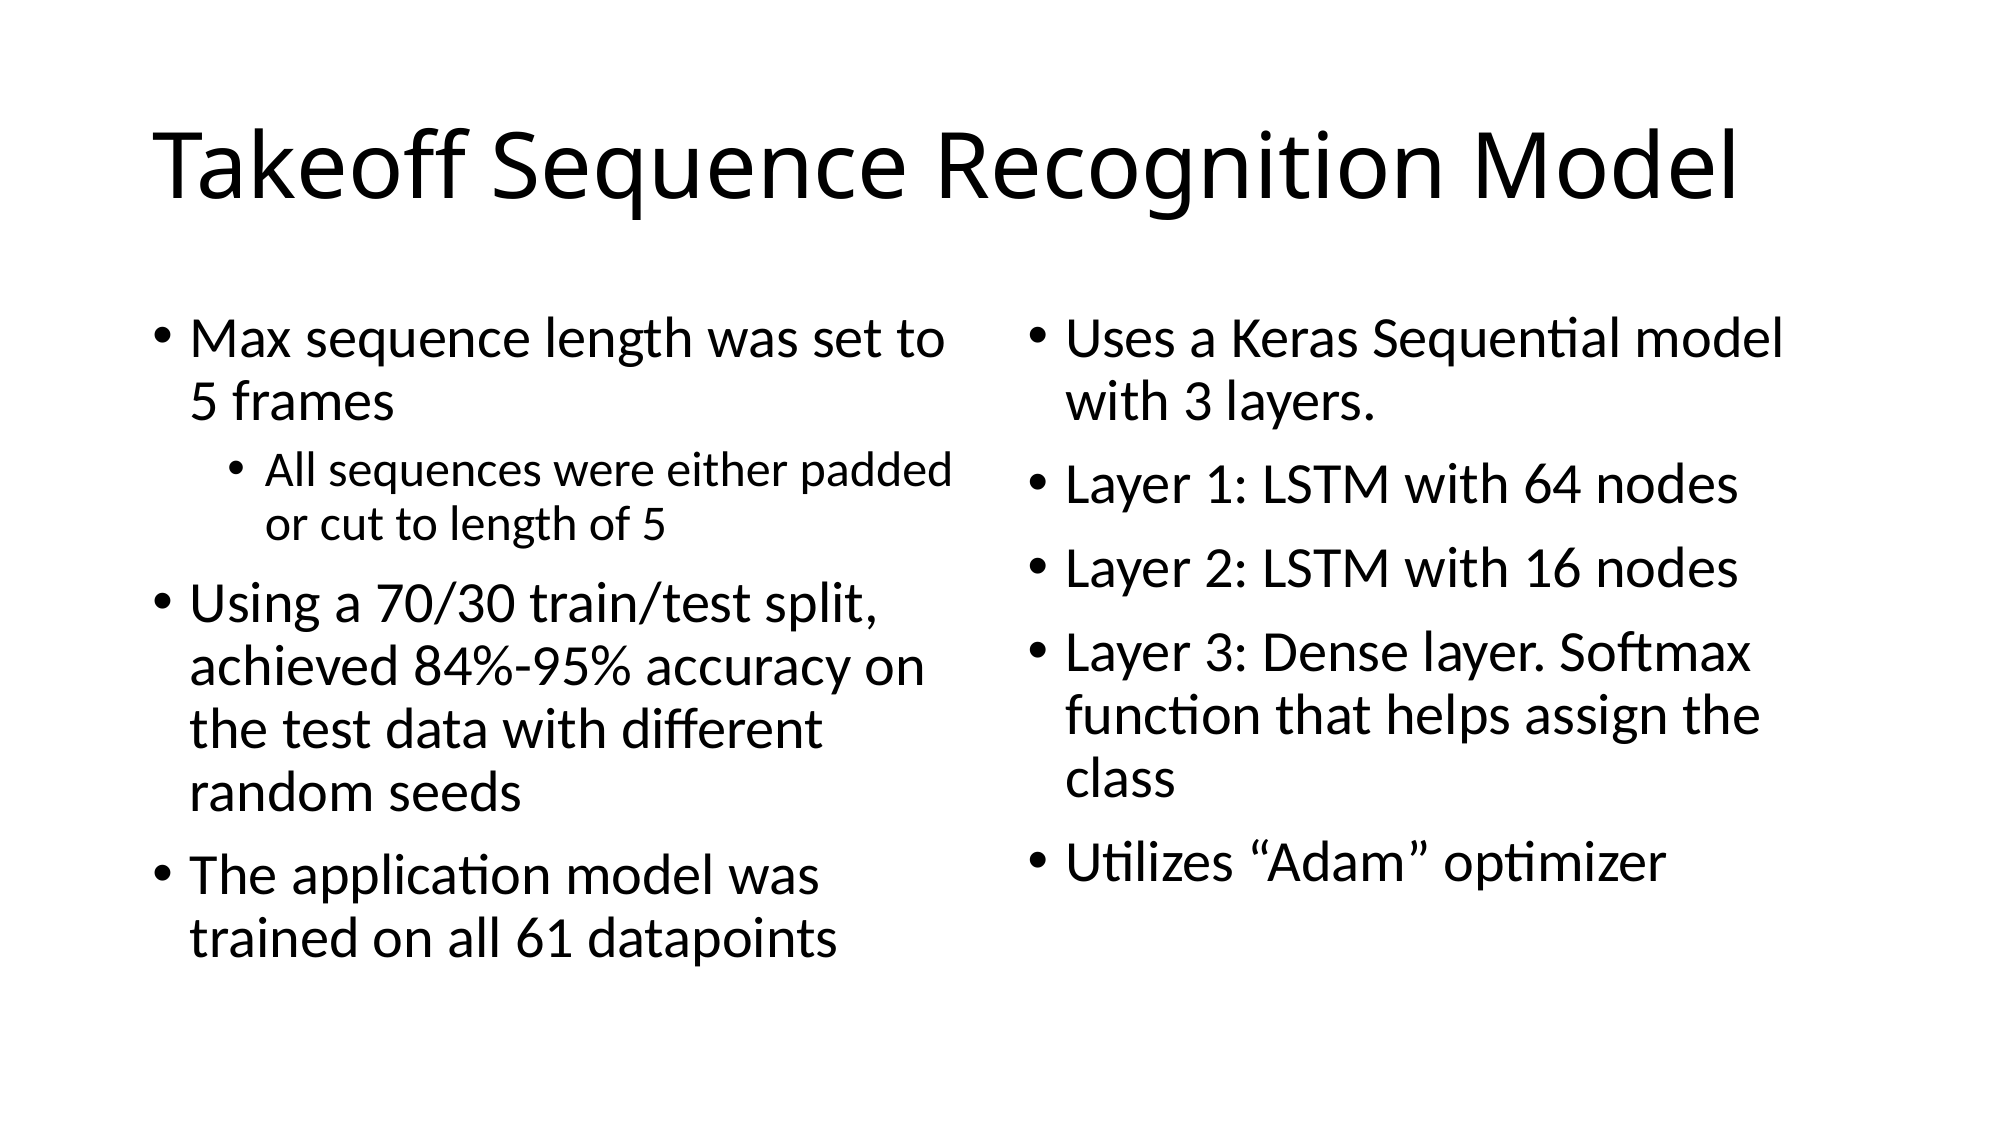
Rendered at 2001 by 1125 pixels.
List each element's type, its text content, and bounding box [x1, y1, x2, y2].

list Max sequence length was set to 5 frames All sequences were either padded or cut to length of 5 Using a 70/30 train/test split, achieved 84%-95% accuracy on the test data with different random seeds The application model was trained on all 61 datapoints [137, 299, 988, 1014]
list Uses a Keras Sequential model with 3 layers. Layer 1: LSTM with 64 nodes Layer 2: LSTM with 16 nodes Layer 3: Dense layer. Softmax function that helps assign the class Utilizes “Adam” optimizer [1012, 299, 1863, 1014]
title Takeoff Sequence Recognition Model [137, 59, 1863, 278]
